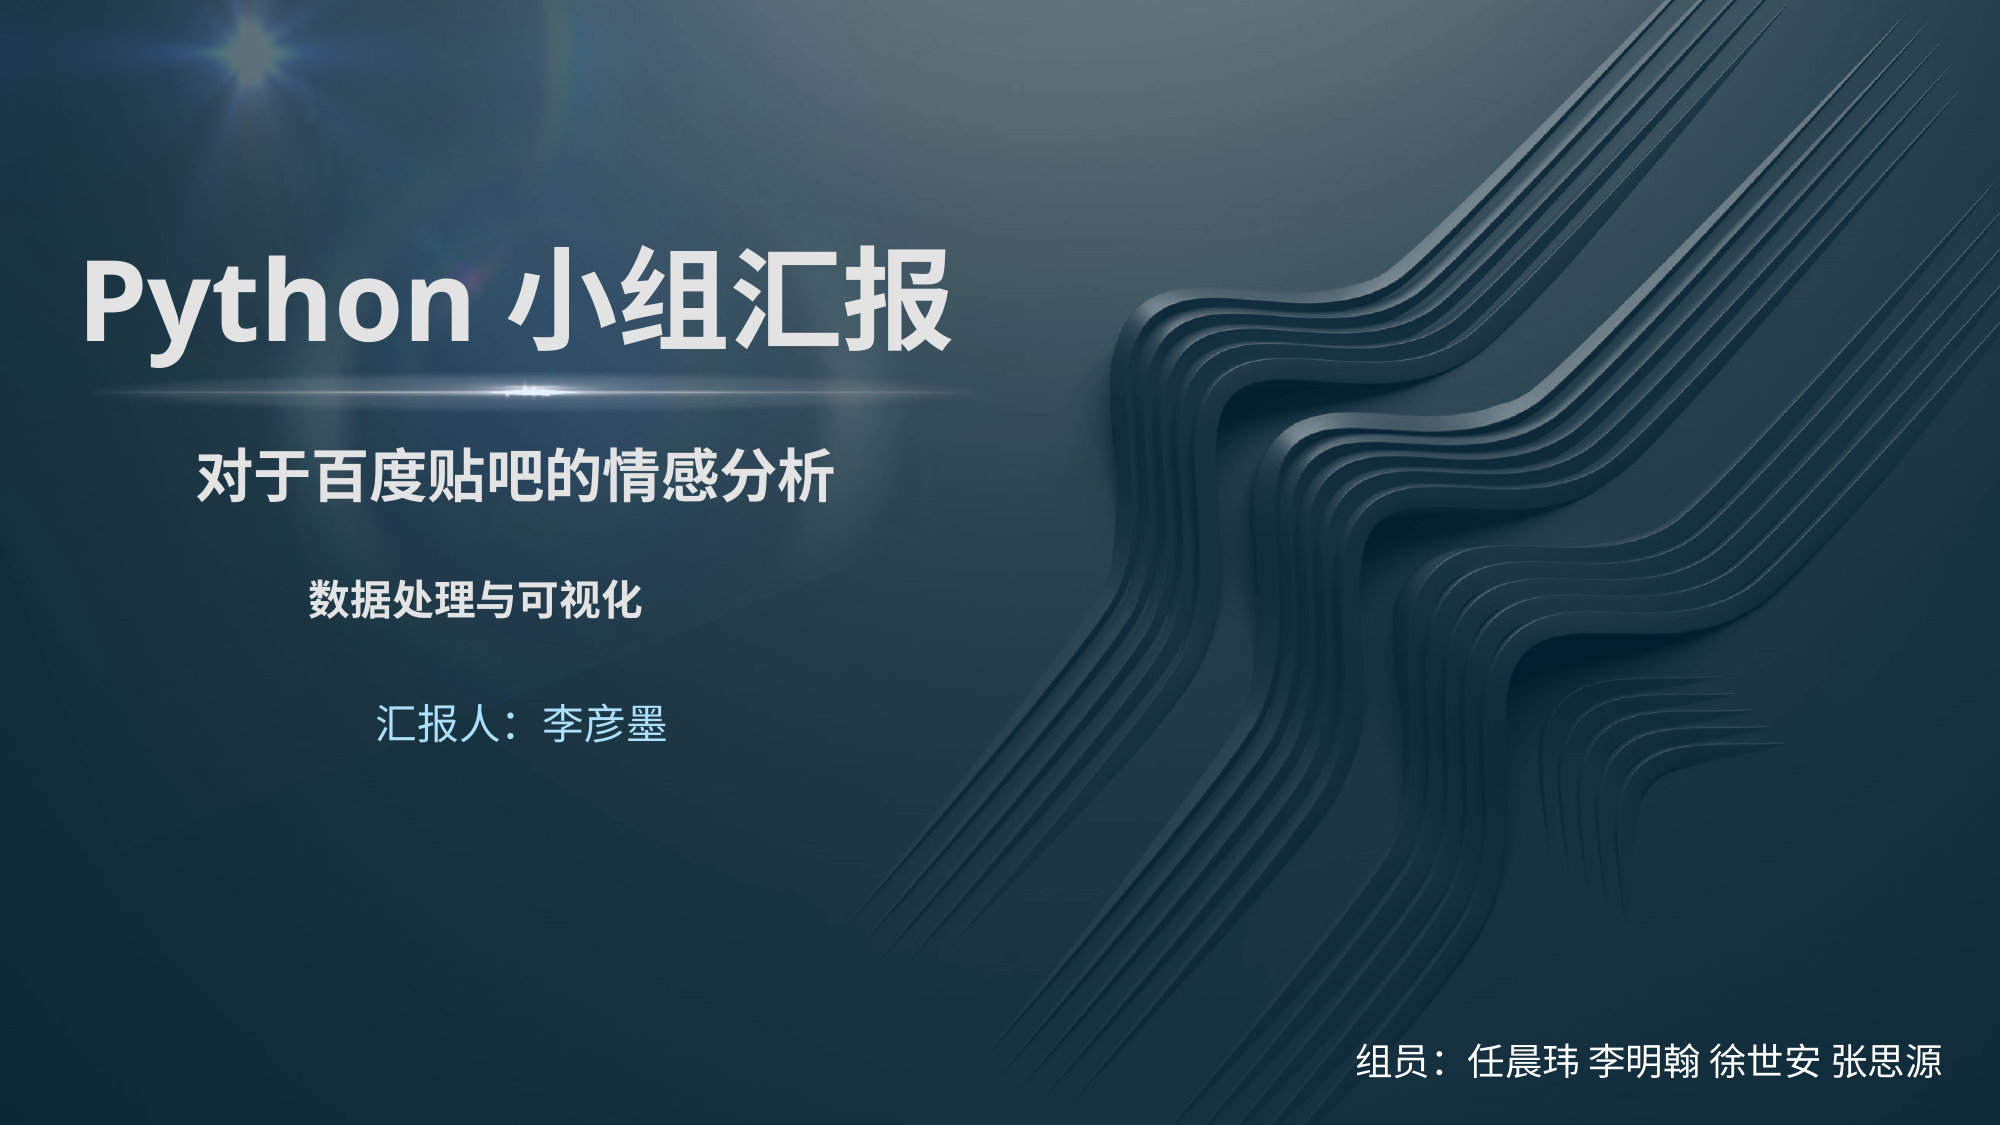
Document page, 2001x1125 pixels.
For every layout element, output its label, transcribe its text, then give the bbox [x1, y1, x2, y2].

text_box 组员：任晨玮 李明翰 徐世安 张思源 [1340, 1030, 1971, 1091]
text_box 数据处理与可视化 [294, 566, 750, 631]
list 对于百度贴吧的情感分析 [180, 431, 954, 1085]
list Python小组汇报 [62, 221, 1071, 875]
list 汇报人：李彦墨 [347, 690, 696, 1125]
